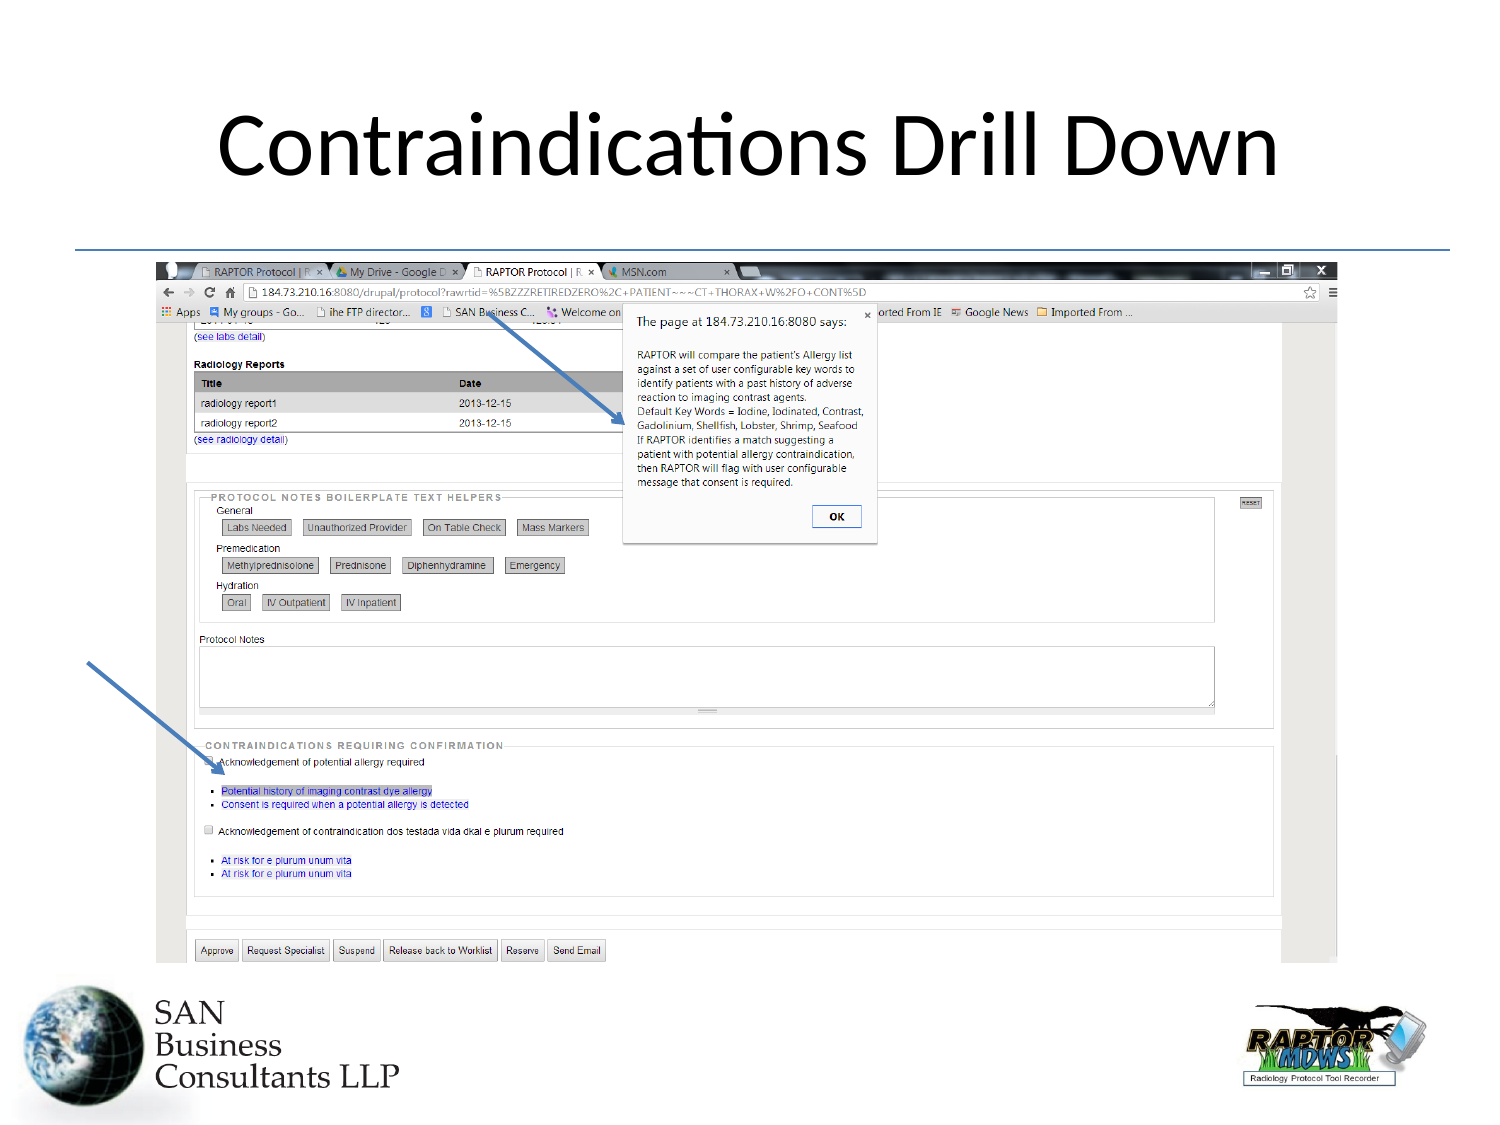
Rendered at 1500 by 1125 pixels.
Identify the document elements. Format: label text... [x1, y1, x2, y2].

title Contraindications Drill Down [75, 45, 1425, 233]
picture [0, 974, 425, 1125]
picture [1162, 967, 1500, 1125]
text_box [87, 662, 226, 776]
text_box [487, 312, 626, 426]
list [155, 262, 1338, 963]
